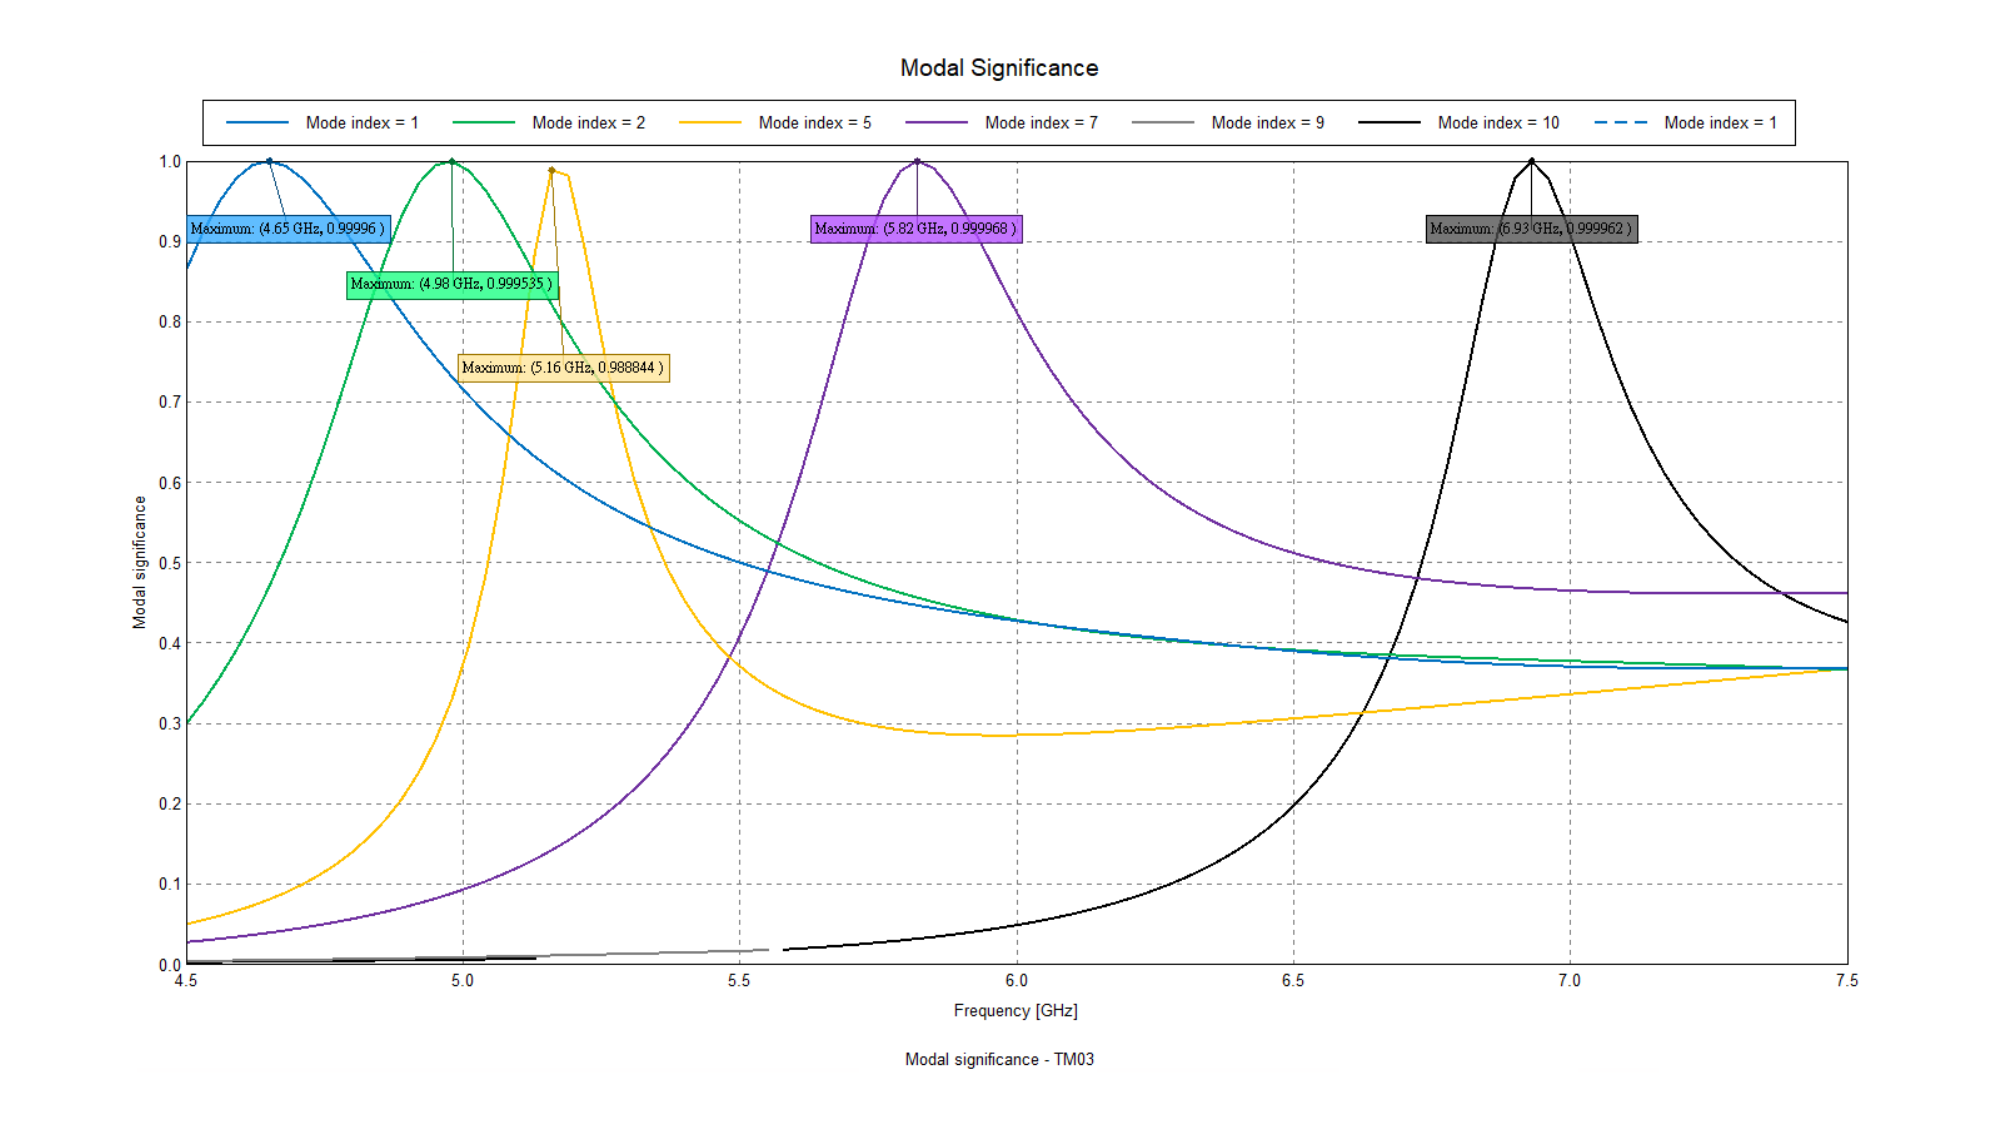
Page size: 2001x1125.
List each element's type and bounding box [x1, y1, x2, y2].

picture [120, 51, 1880, 1074]
